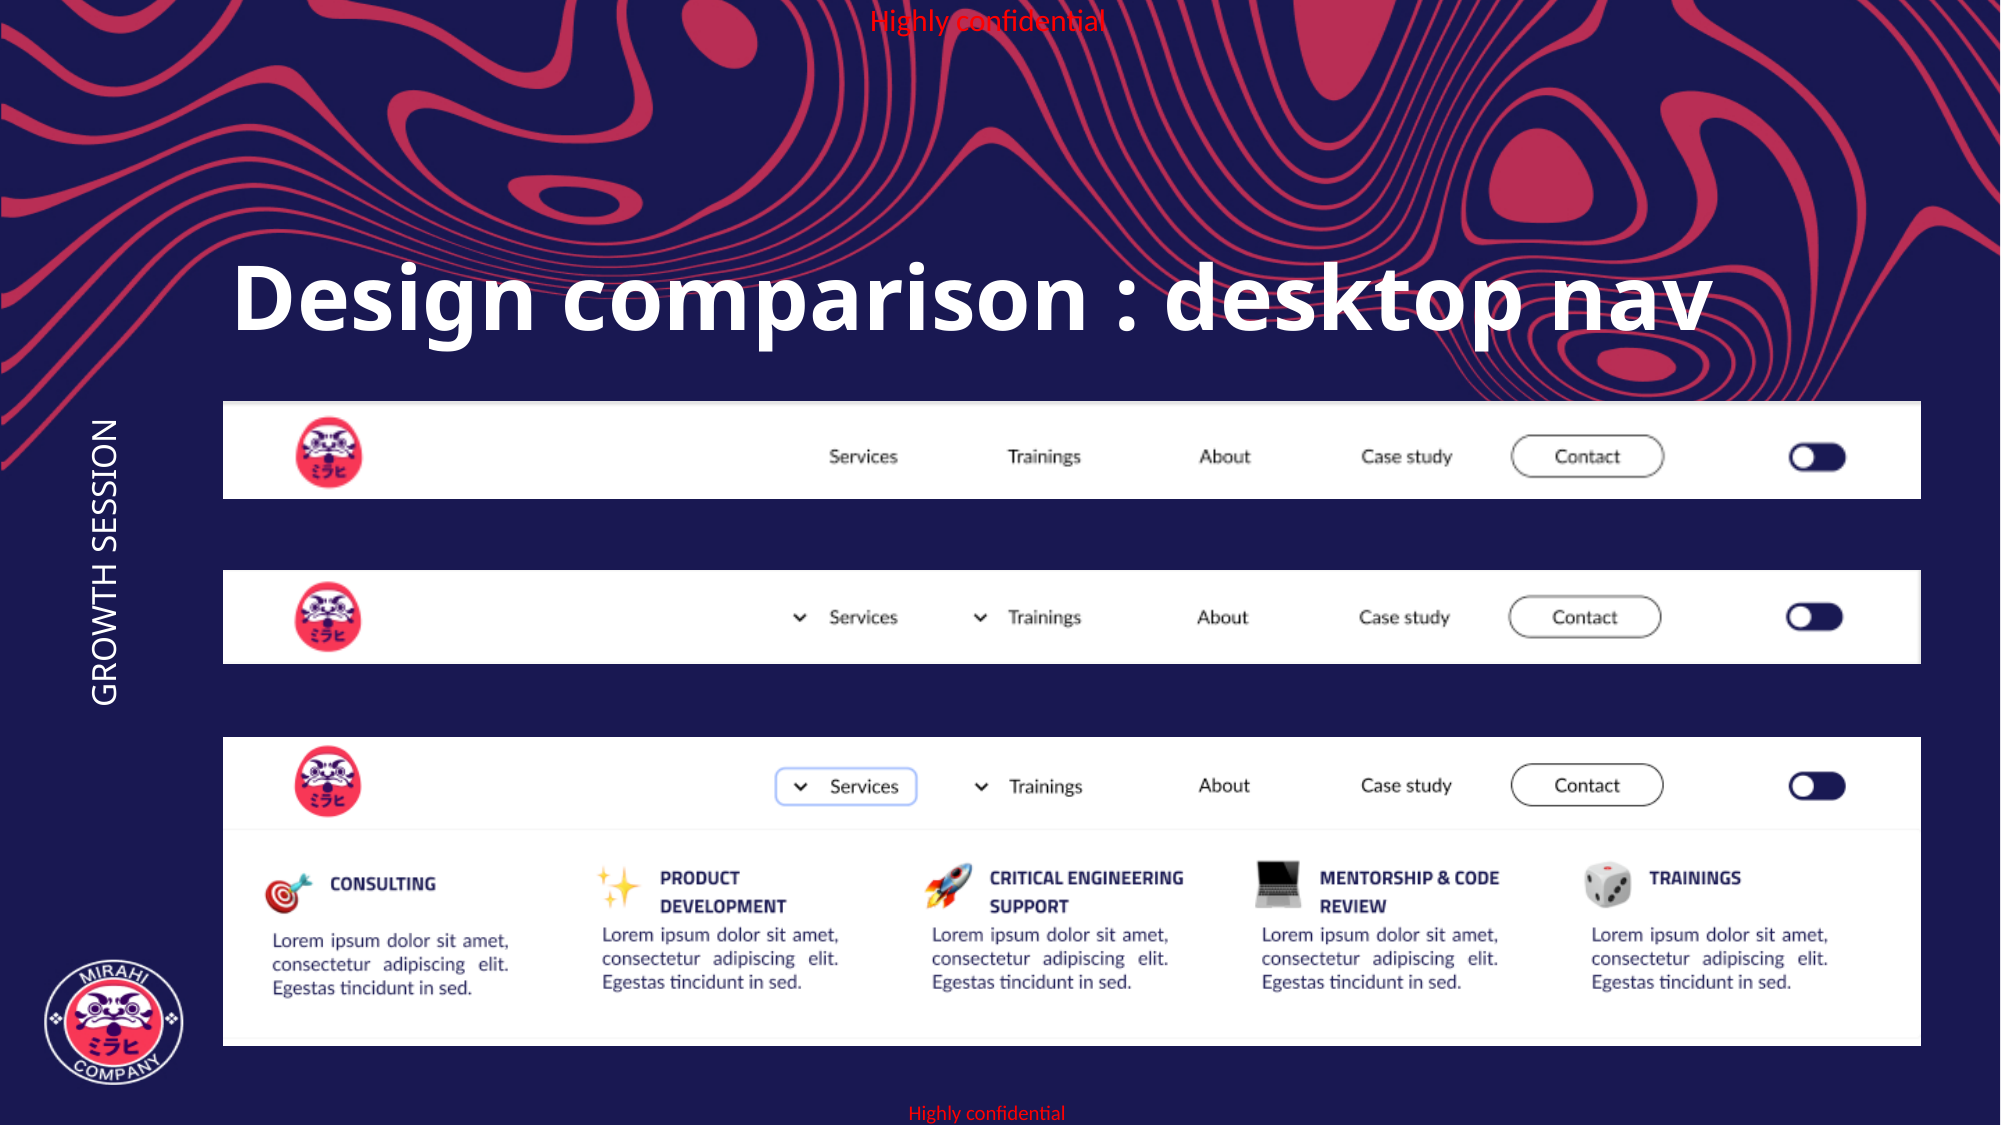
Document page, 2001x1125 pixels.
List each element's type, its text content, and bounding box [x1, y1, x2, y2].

text_box GROWTH SESSION [79, 245, 141, 880]
title Design comparison : desktop nav [215, 245, 1847, 358]
picture [0, 0, 2001, 1125]
